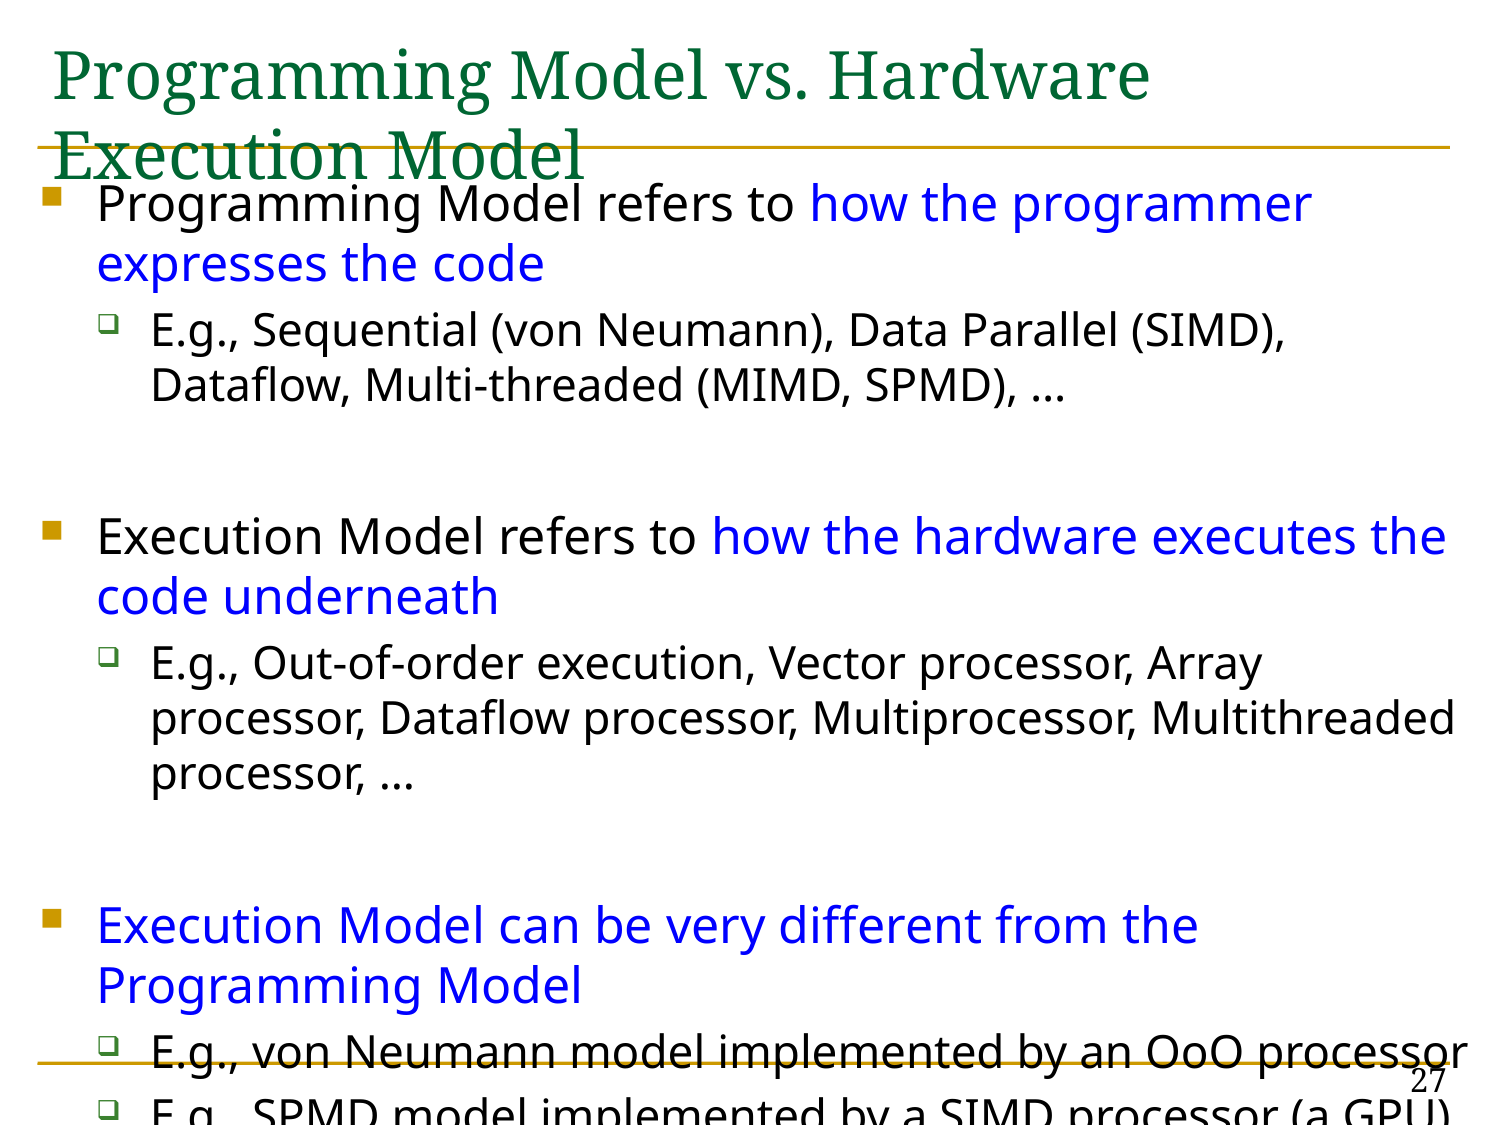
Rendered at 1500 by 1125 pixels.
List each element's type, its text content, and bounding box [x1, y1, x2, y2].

slide_number 27 [1111, 1036, 1462, 1112]
list Programming Model refers to how the programmer expresses the code E.g., Sequential (von Neumann), Data Parallel (SIMD), Dataflow, Multi-threaded (MIMD, SPMD), … Execution Model refers to how the hardware executes the code underneath E.g., Out-of-order execution, Vector processor, Array processor, Dataflow processor, Multiprocessor, Multithreaded processor, … Execution Model can be very different from the Programming Model E.g., von Neumann model implemented by an OoO processor E.g., SPMD model implemented by a SIMD processor (a GPU) [24, 163, 1500, 1016]
title Programming Model vs. Hardware Execution Model [37, 24, 1500, 163]
